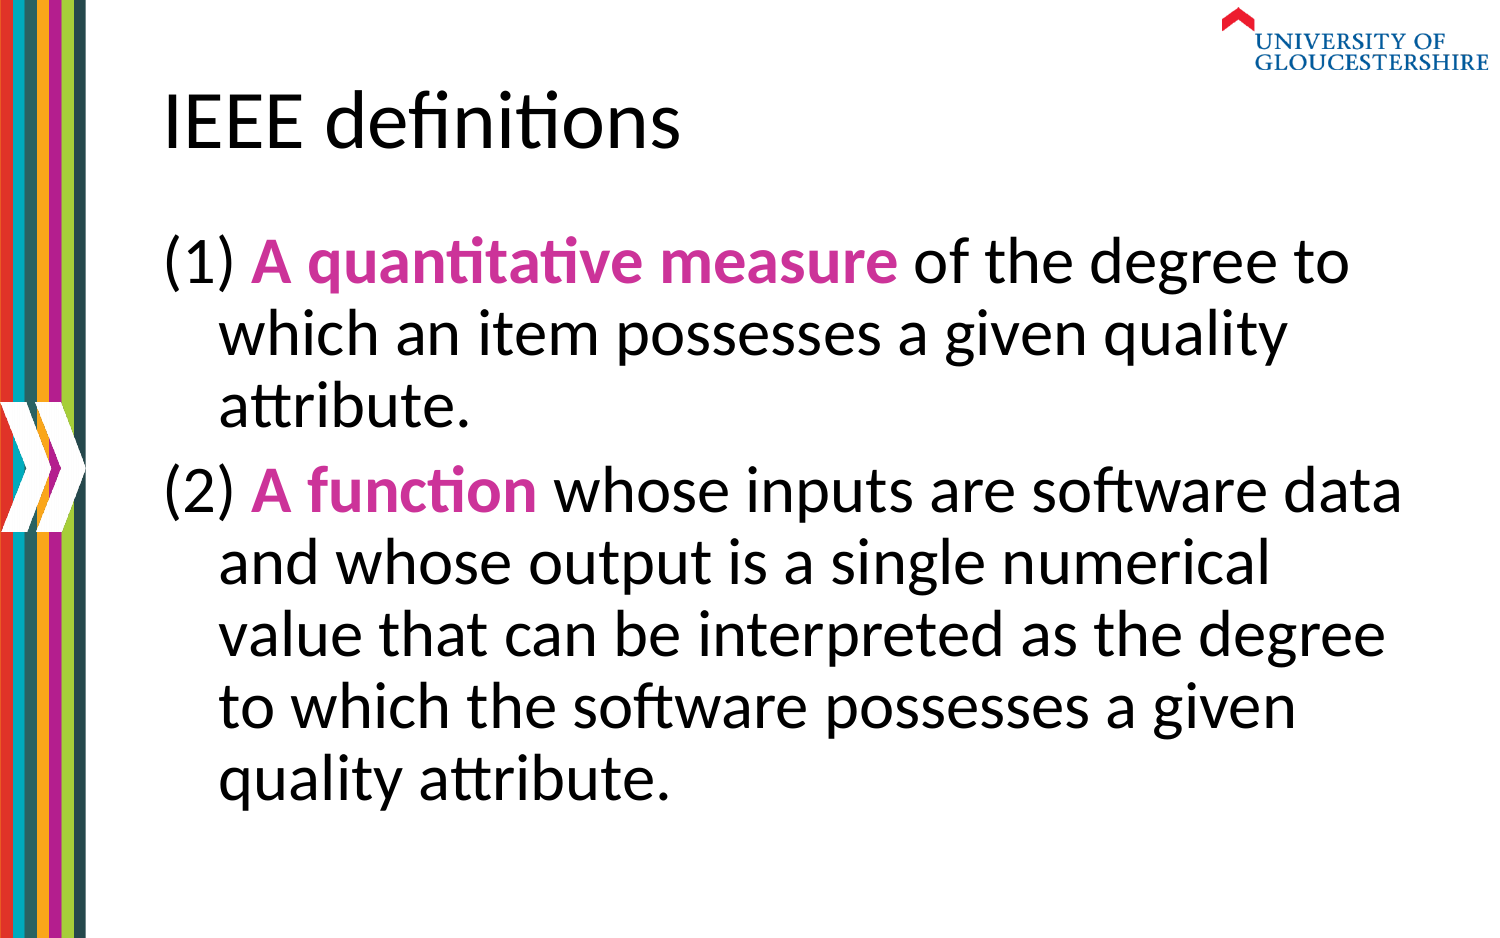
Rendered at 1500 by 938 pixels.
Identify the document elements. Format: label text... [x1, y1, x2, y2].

picture [1222, 7, 1489, 70]
list (1) A quantitative measure of the degree to which an item possesses a given quality attribute. (2) A function whose inputs are software data and whose output is a single numerical value that can be interpreted as the degree to which the software possesses a given quality attribute. [147, 218, 1425, 838]
title IEEE definitions [147, 37, 1170, 194]
